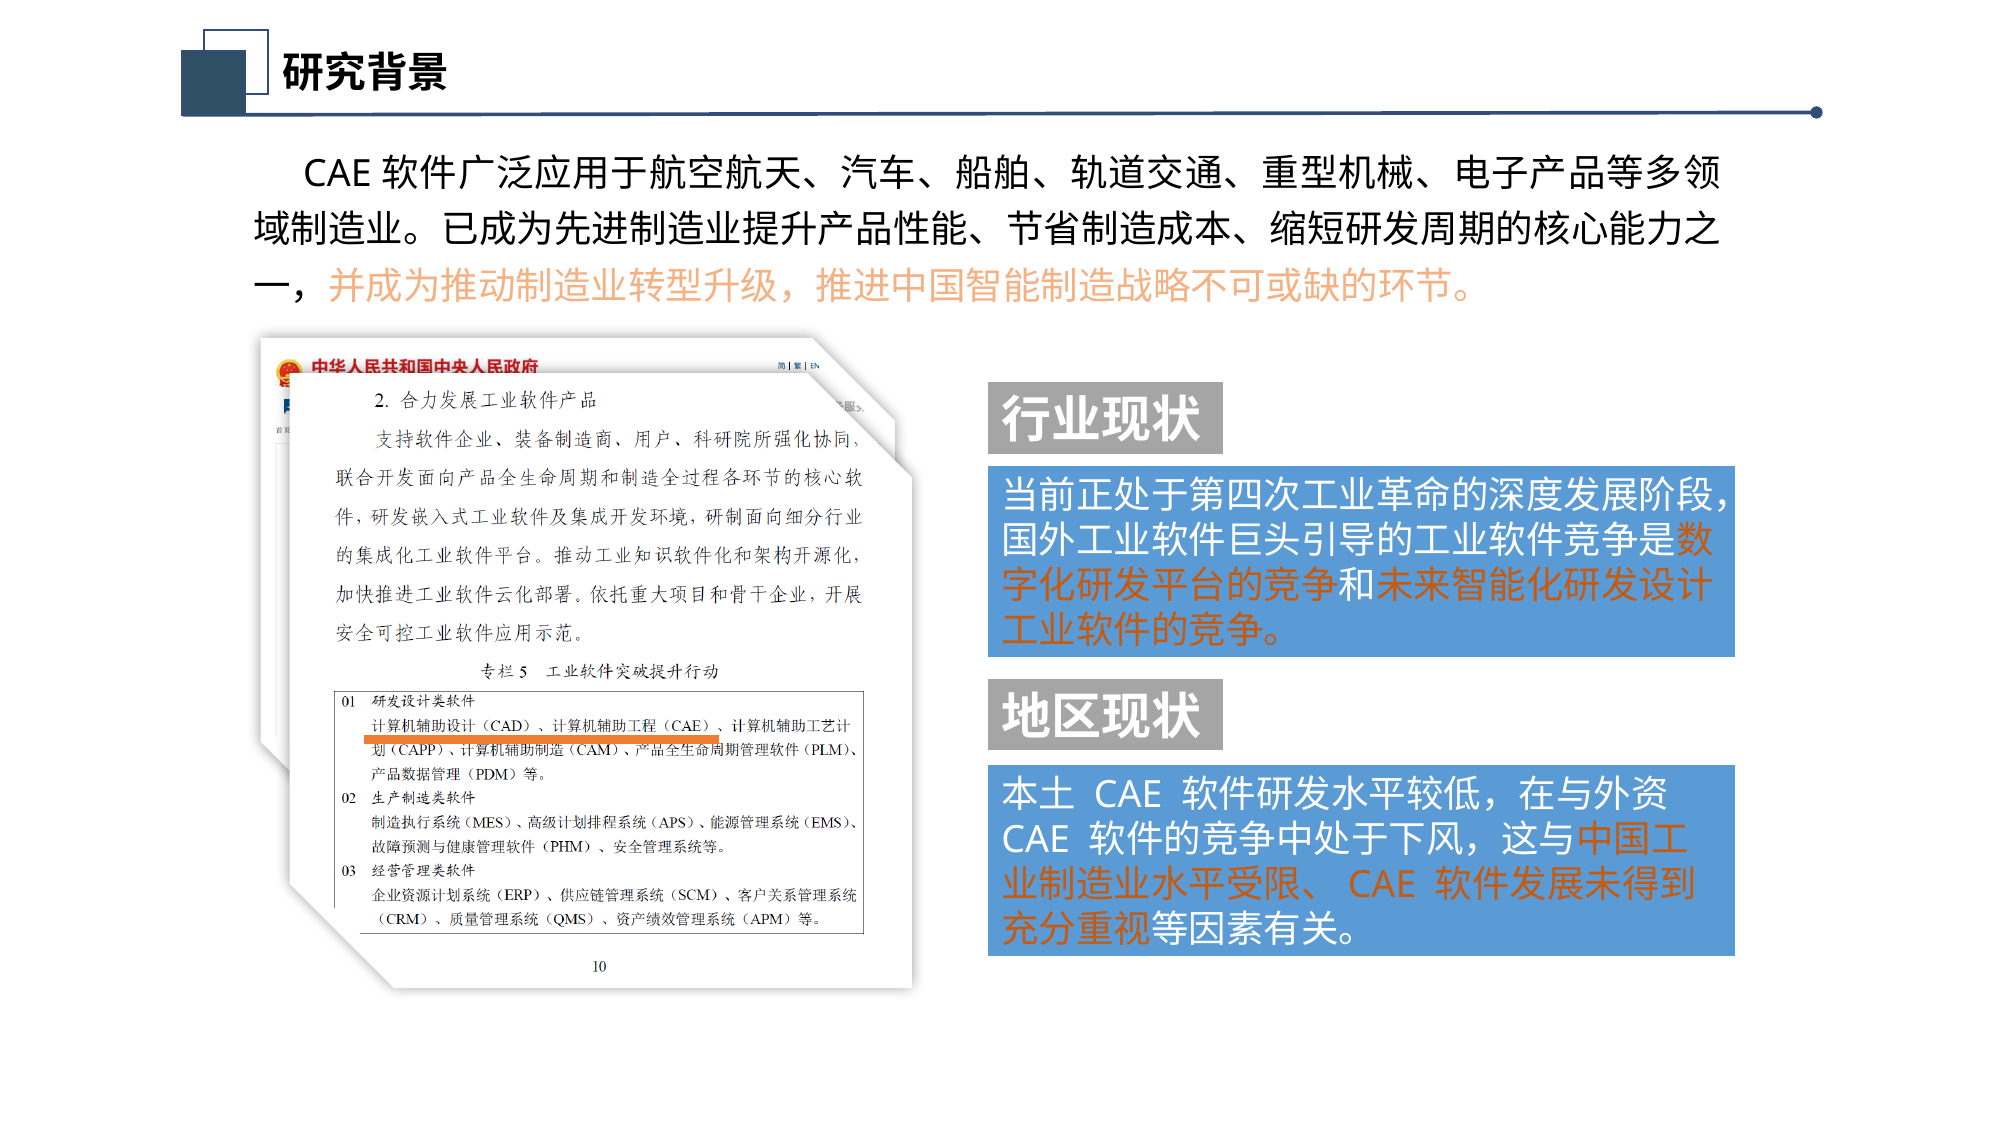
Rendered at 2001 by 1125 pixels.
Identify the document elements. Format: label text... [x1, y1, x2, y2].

text_box 研究背景 [268, 38, 969, 103]
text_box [181, 29, 268, 115]
text_box CAE软件广泛应用于航空航天、汽车、船舶、轨道交通、重型机械、电子产品等多领域制造业。已成为先进制造业提升产品性能、节省制造成本、缩短研发周期的核心能力之一，并成为推动制造业转型升级，推进中国智能制造战略不可或缺的环节。 [238, 130, 1737, 315]
text_box 当前正处于第四次工业革命的深度发展阶段，国外工业软件巨头引导的工业软件竞争是数字化研发平台的竞争和未来智能化研发设计工业软件的竞争。 [985, 462, 1738, 660]
picture [267, 345, 905, 981]
text_box 地区现状 [985, 676, 1226, 753]
text_box 本土 CAE 软件研发水平较低，在与外资 CAE 软件的竞争中处于下风，这与中国工业制造业水平受限、CAE 软件发展未得到充分重视等因素有关。 [985, 762, 1738, 959]
text_box 行业现状 [985, 379, 1226, 457]
